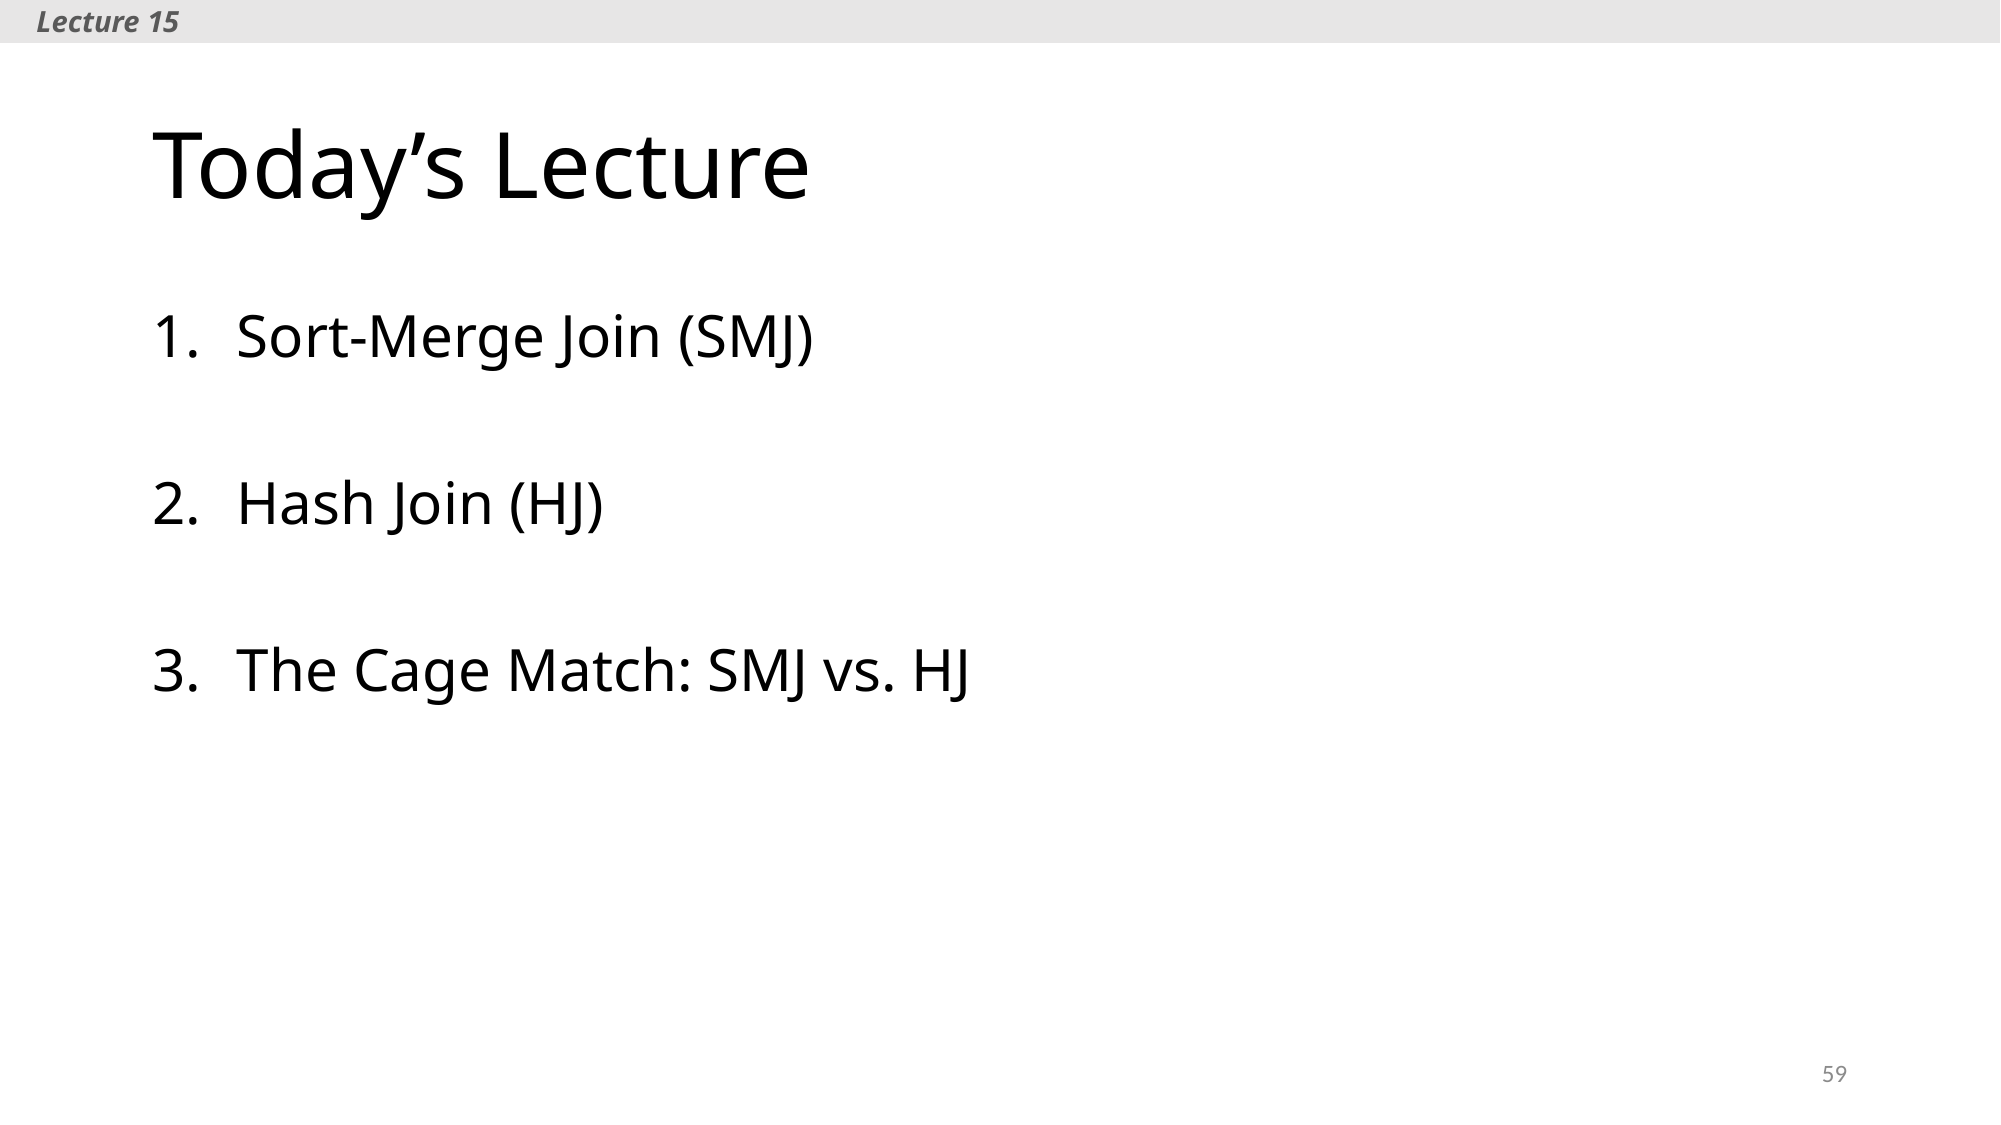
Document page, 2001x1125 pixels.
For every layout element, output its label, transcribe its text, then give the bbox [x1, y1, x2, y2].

slide_number 59 [1412, 1042, 1863, 1103]
title Today’s Lecture [137, 59, 1863, 278]
list Sort-Merge Join (SMJ) Hash Join (HJ) The Cage Match: SMJ vs. HJ [137, 299, 1863, 1014]
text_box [0, 0, 2000, 47]
